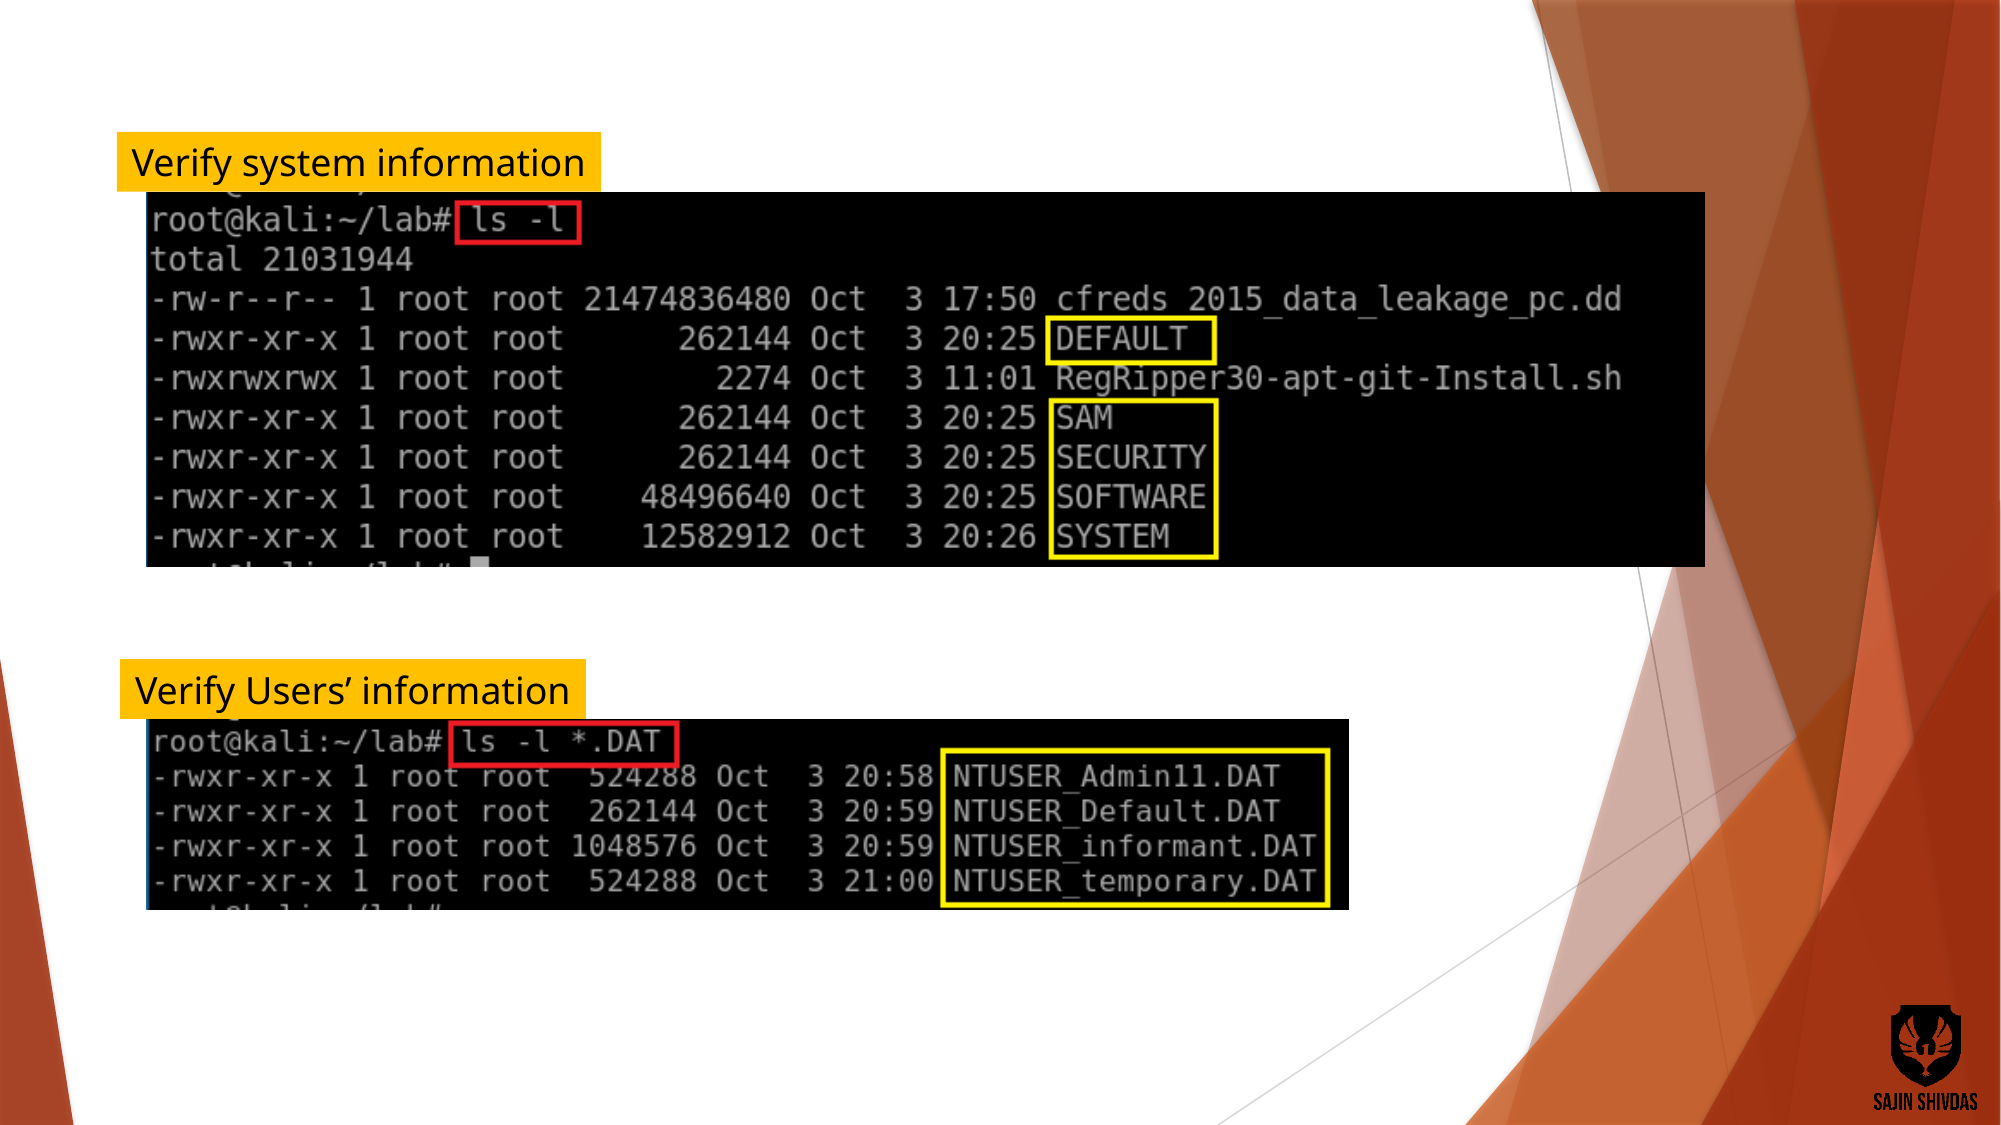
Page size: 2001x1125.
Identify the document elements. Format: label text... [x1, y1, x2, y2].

picture [145, 191, 1706, 568]
text_box Verify Users’ information [120, 659, 586, 719]
picture [145, 719, 1349, 910]
text_box Verify system information [116, 131, 601, 192]
picture [1862, 994, 1992, 1124]
